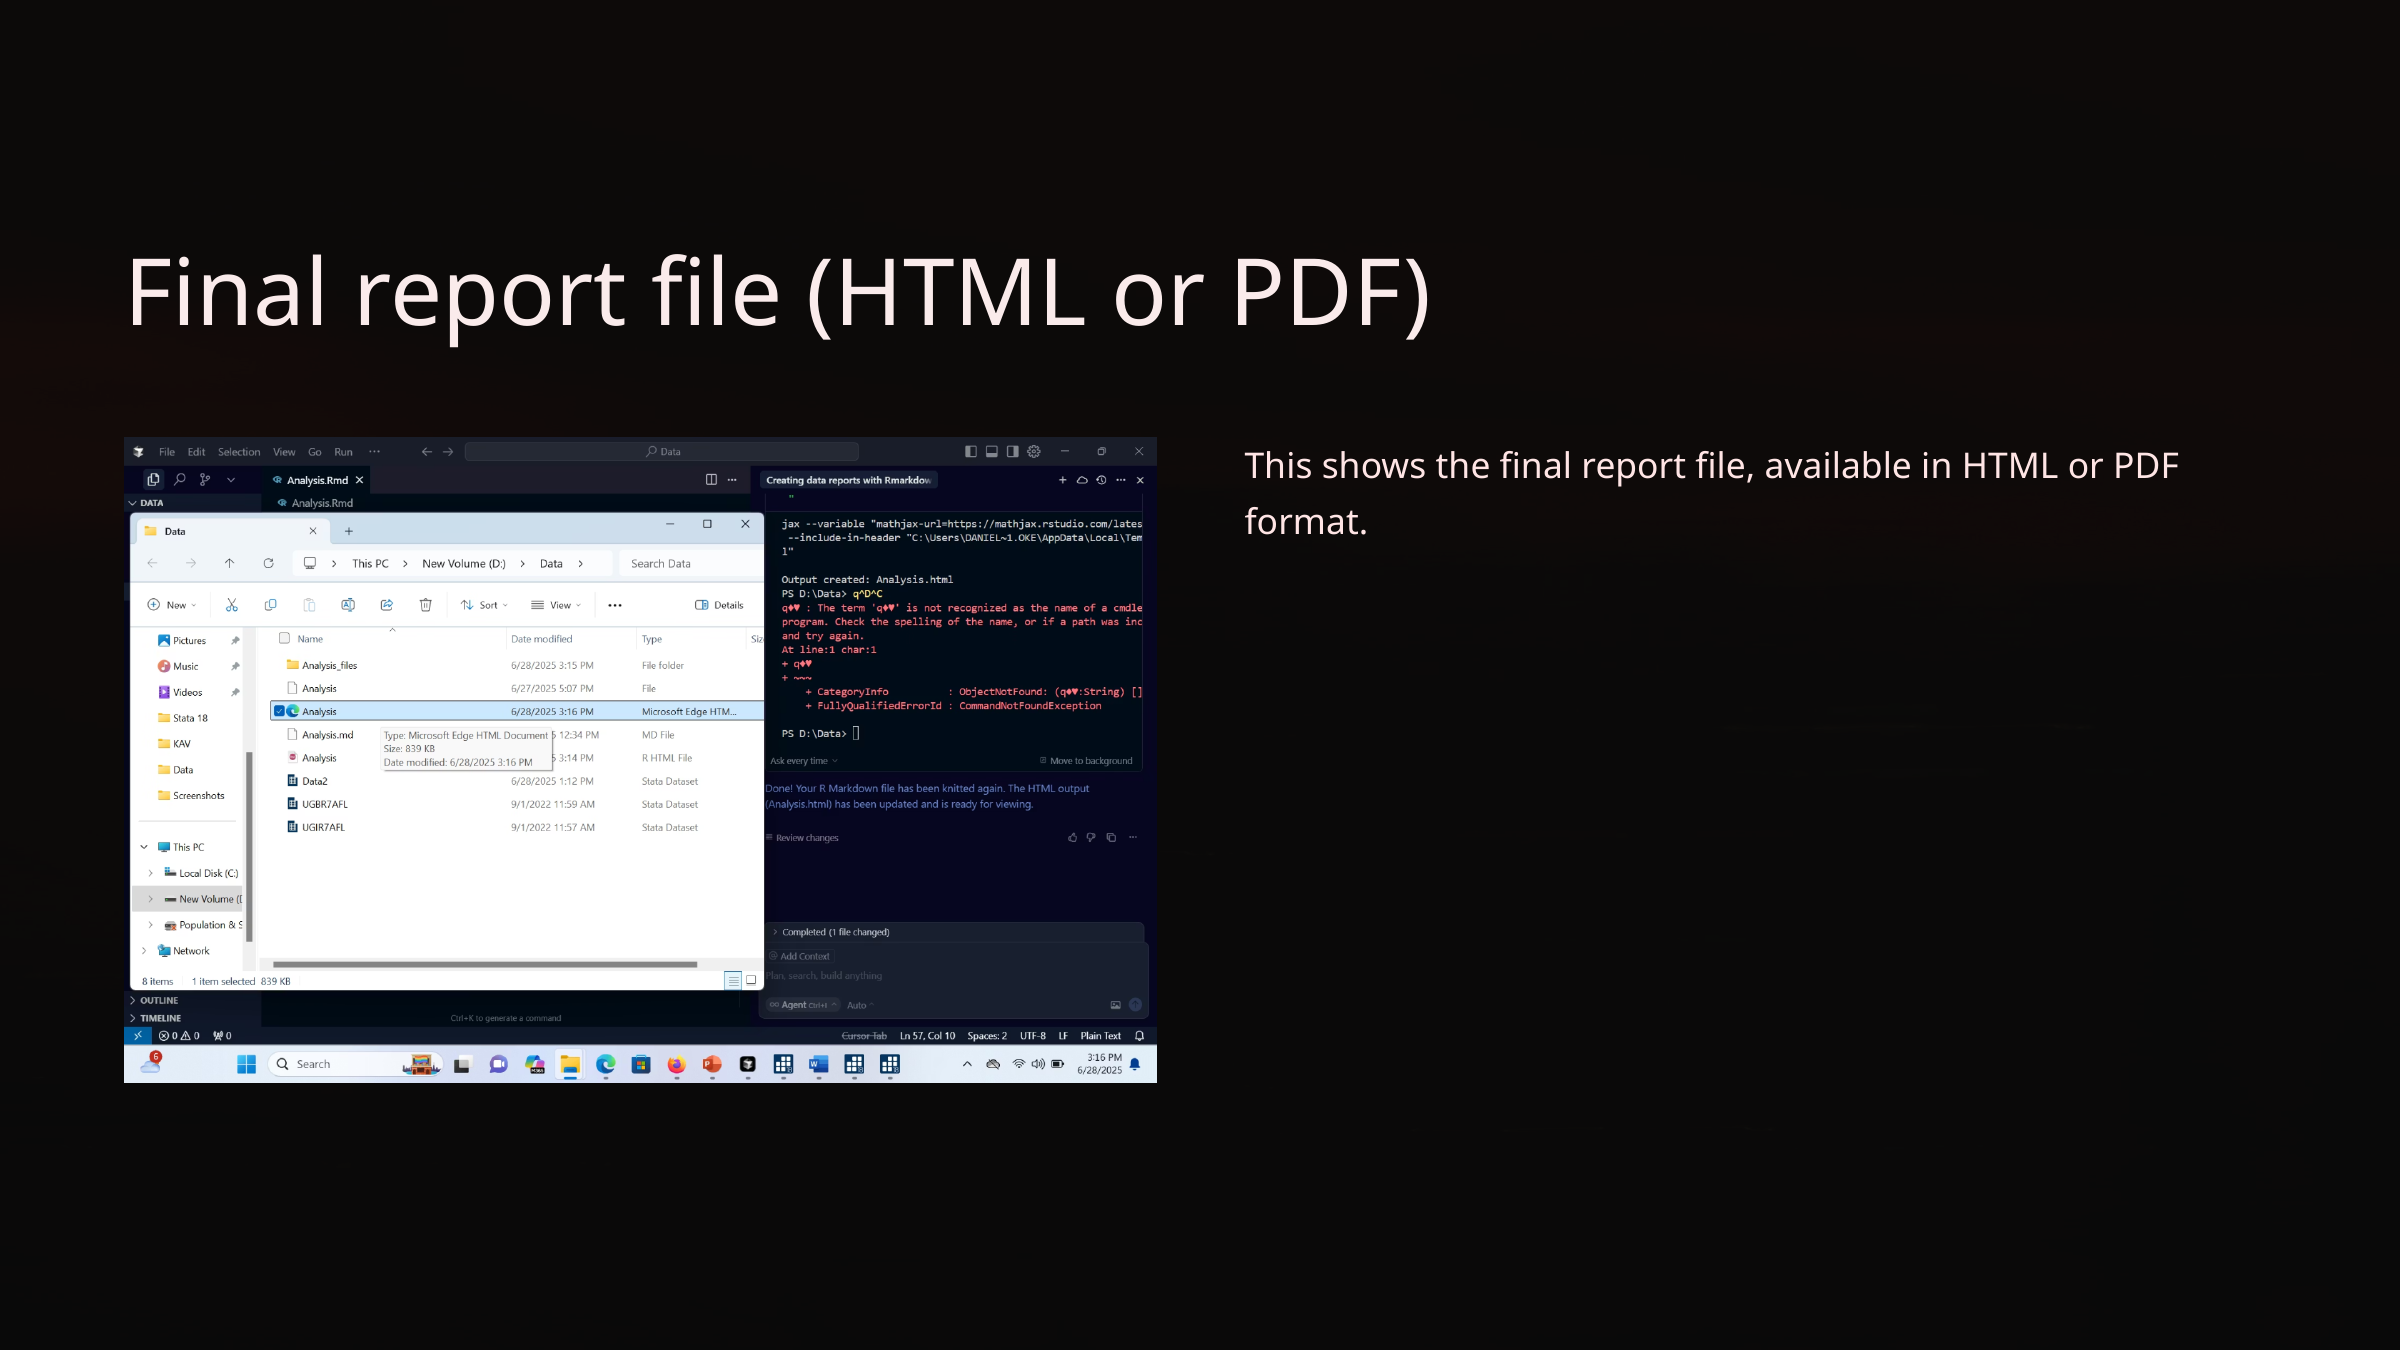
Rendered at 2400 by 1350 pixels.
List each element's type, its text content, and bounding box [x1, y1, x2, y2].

picture [124, 437, 1157, 1083]
text_box This shows the final report file, available in HTML or PDF format. [1244, 429, 2277, 544]
text_box Final report file (HTML or PDF) [124, 227, 1815, 345]
